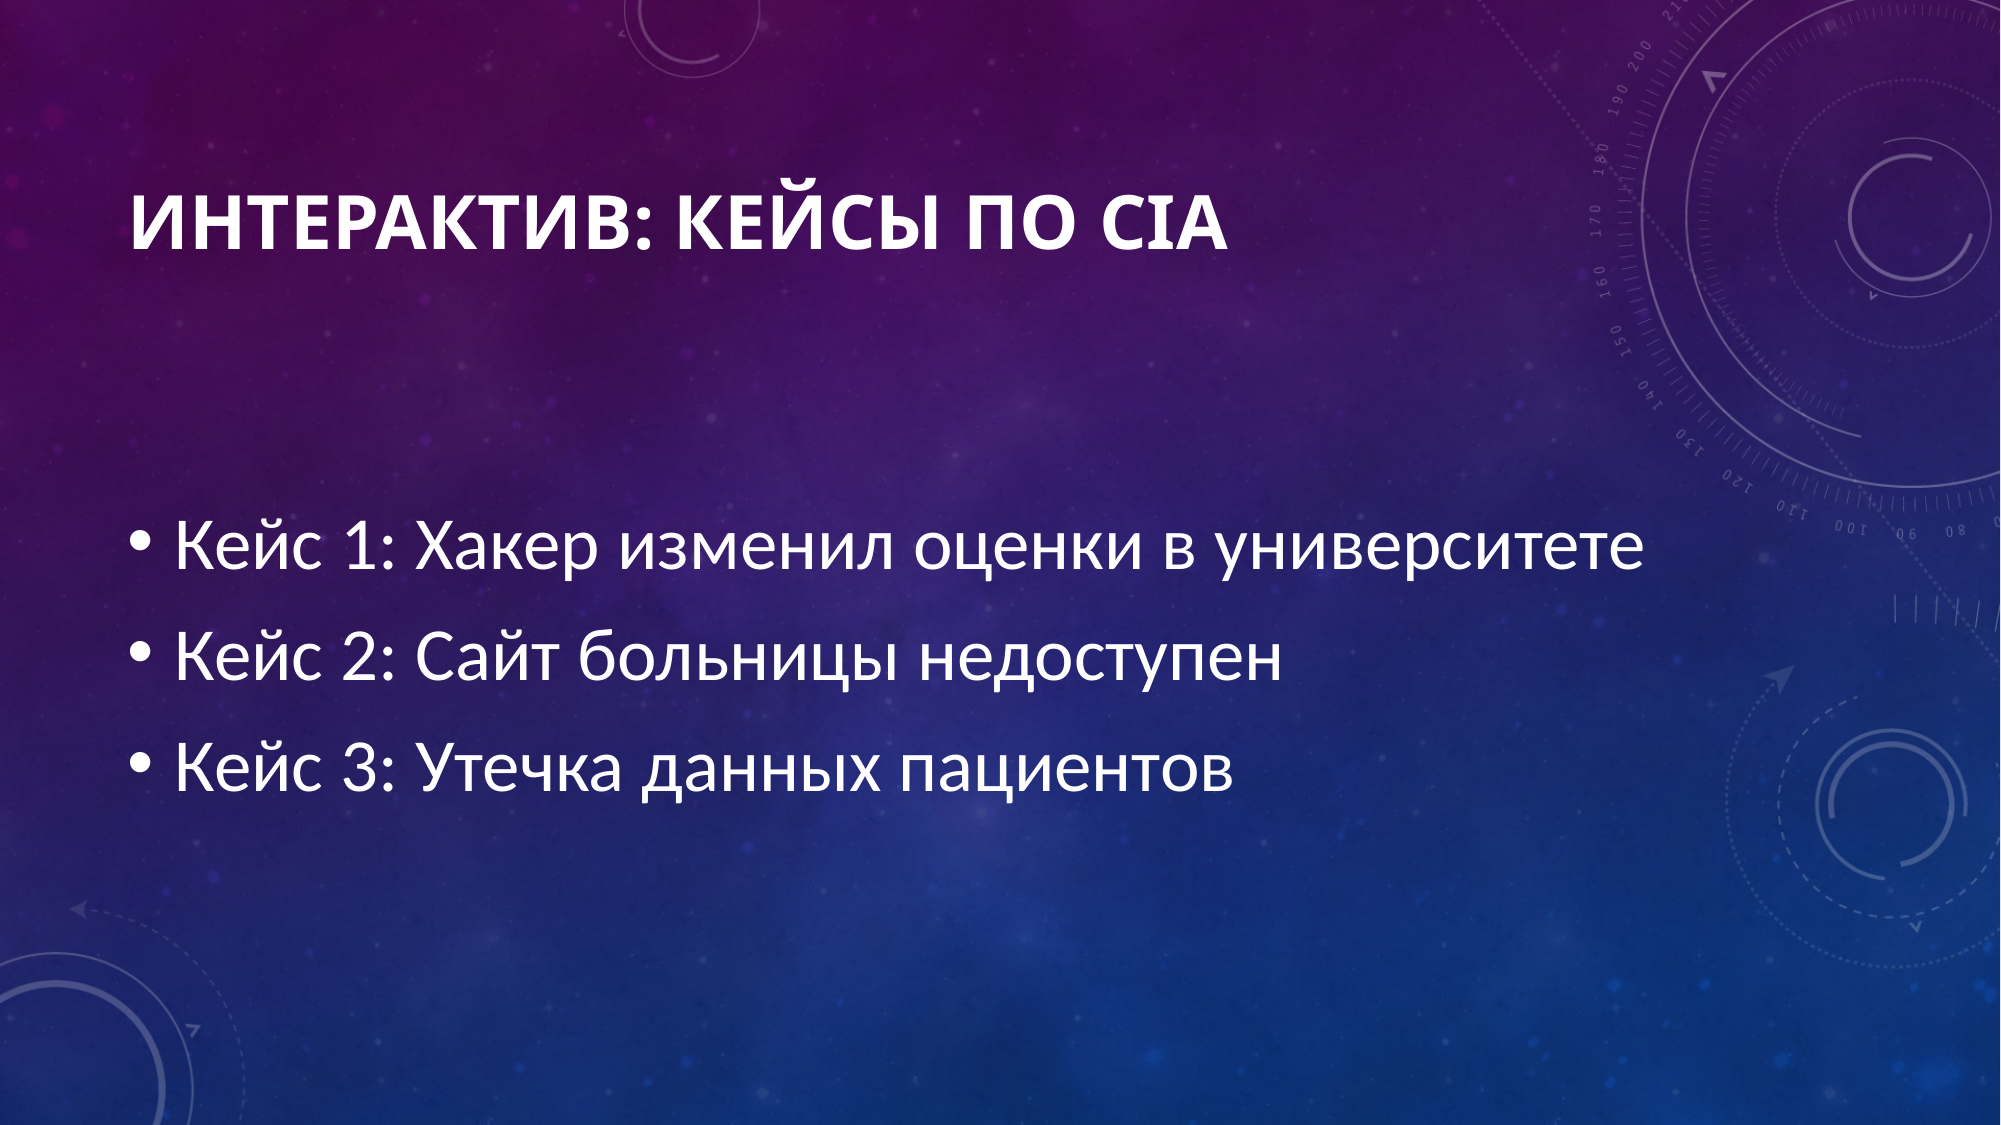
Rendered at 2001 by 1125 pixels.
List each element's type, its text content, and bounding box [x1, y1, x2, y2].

picture [0, 0, 2001, 1125]
list Кейс 1: Хакер изменил оценки в университете Кейс 2: Сайт больницы недоступен Кейс 3: Утечка данных пациентов [112, 351, 1775, 950]
title Интерактив: Кейсы по CIA [112, 99, 1775, 339]
